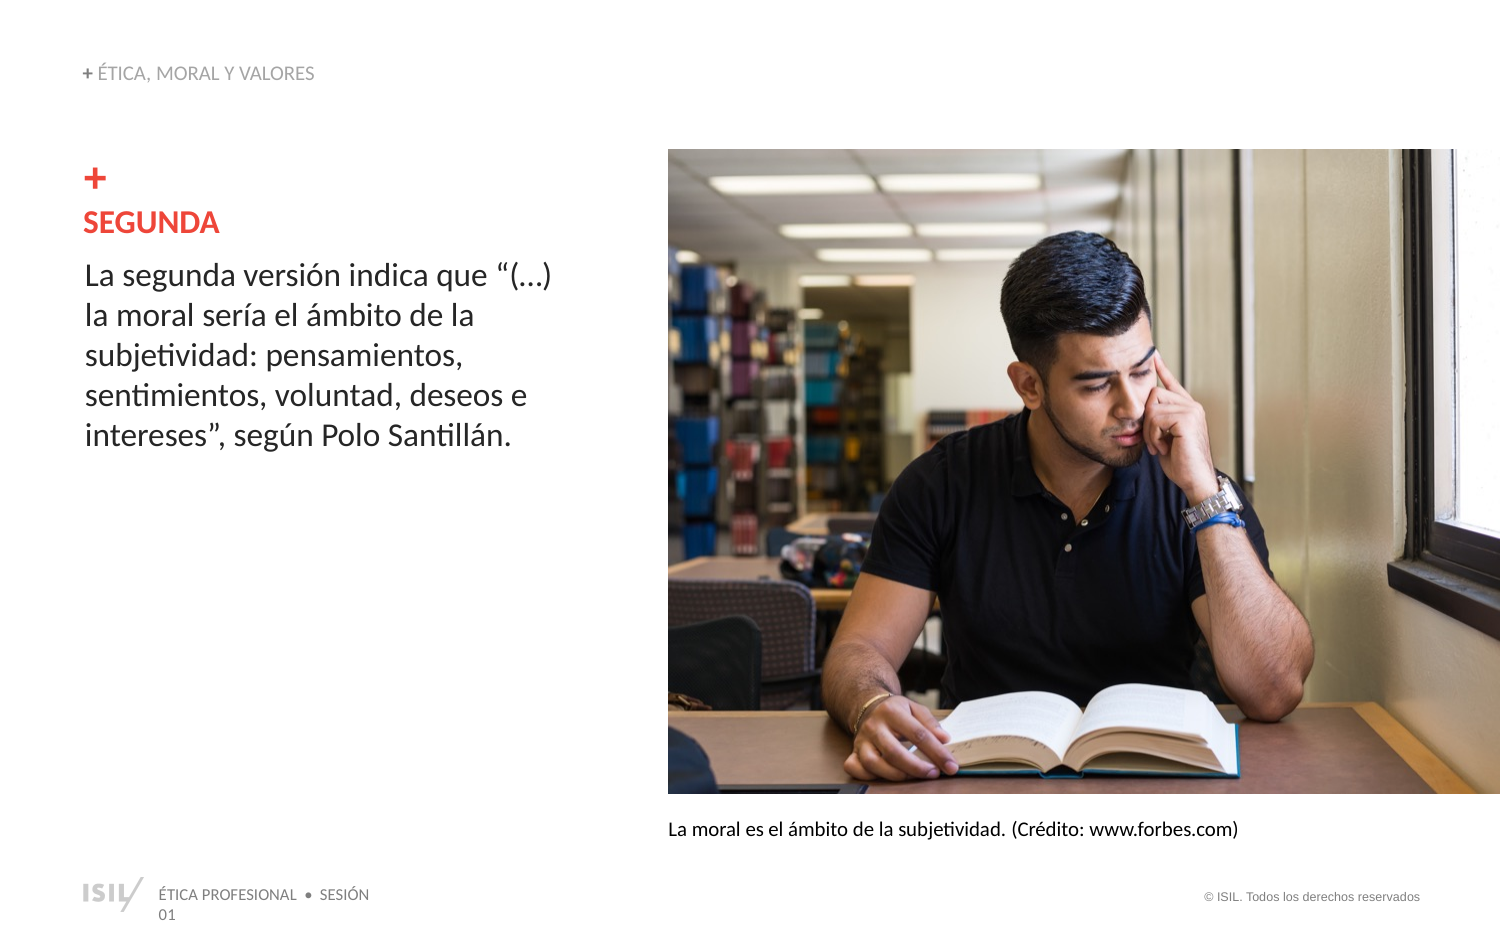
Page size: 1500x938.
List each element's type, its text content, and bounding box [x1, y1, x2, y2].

text_box La moral es el ámbito de la subjetividad. (Crédito: www.forbes.com) [668, 815, 1425, 841]
text_box + SEGUNDA La segunda versión indica que “(…) la moral sería el ámbito de la subjetividad: pensamientos, sentimientos, voluntad, deseos e intereses”, según Polo Santillán. [83, 150, 603, 453]
picture [668, 149, 1500, 794]
text_box + ÉTICA, MORAL Y VALORES [82, 62, 482, 85]
